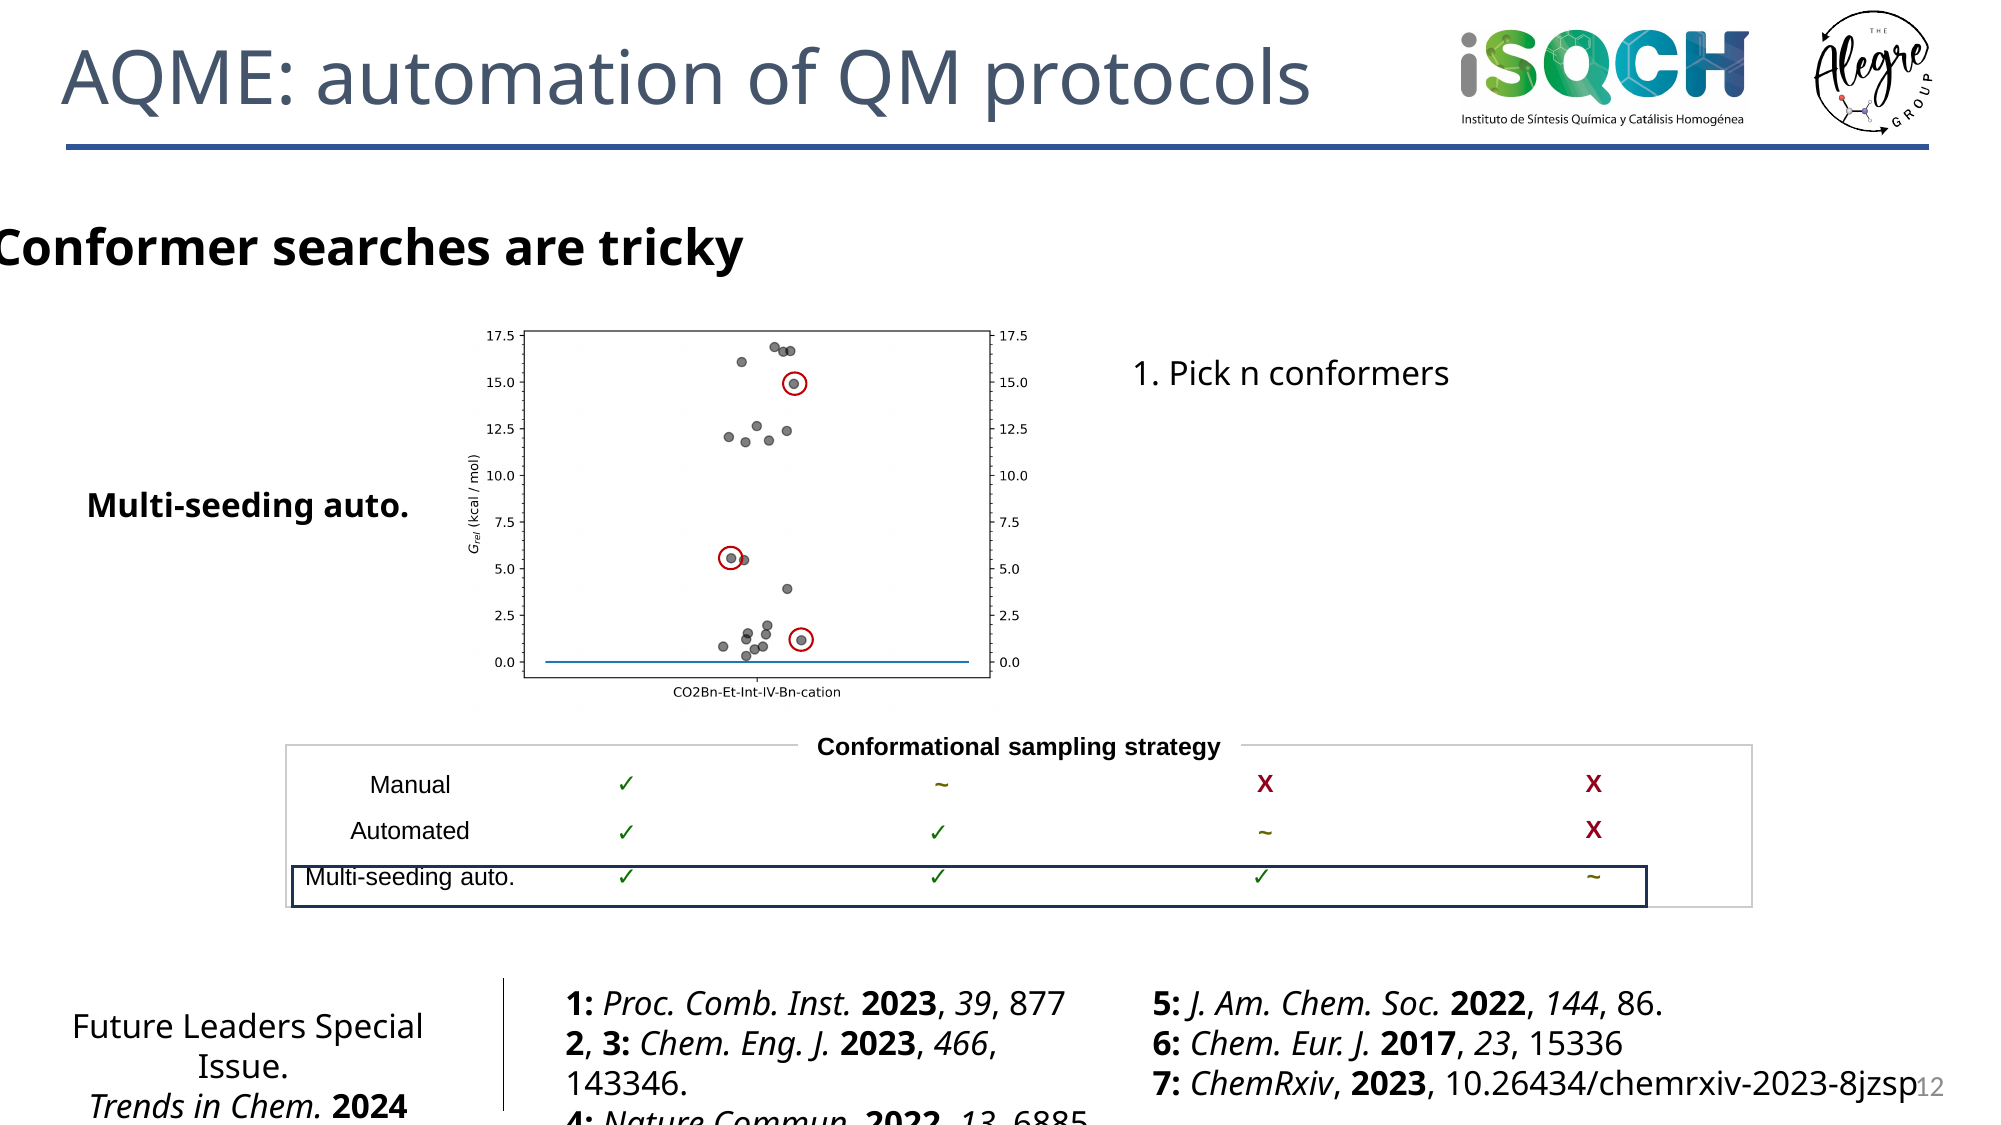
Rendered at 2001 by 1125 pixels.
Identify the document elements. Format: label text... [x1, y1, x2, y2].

picture [1769, 2, 1974, 139]
text_box 1: Proc. Comb. Inst. 2023, 39, 877 2, 3: Chem. Eng. J. 2023, 466, 143346. 4: Nature Commun. 2022, 13, 6885. [550, 974, 1118, 1125]
picture [278, 725, 1770, 943]
text_box 5: J. Am. Chem. Soc. 2022, 144, 86. 6: Chem. Eur. J. 2017, 23, 15336 7: ChemRxiv, 2023, 10.26434/chemrxiv-2023-8jzsp [1137, 974, 1938, 1125]
picture [449, 327, 1050, 714]
slide_number 12 [1938, 1056, 1960, 1113]
text_box 1. Pick n conformers [1117, 344, 1802, 400]
text_box AQME: automation of QM protocols [46, 14, 1769, 135]
text_box Future Leaders Special Issue. Trends in Chem. 2024 [15, 997, 481, 1125]
picture [1461, 29, 1749, 126]
text_box Conformer searches are tricky [0, 215, 755, 276]
text_box Multi-seeding auto. [15, 476, 449, 532]
